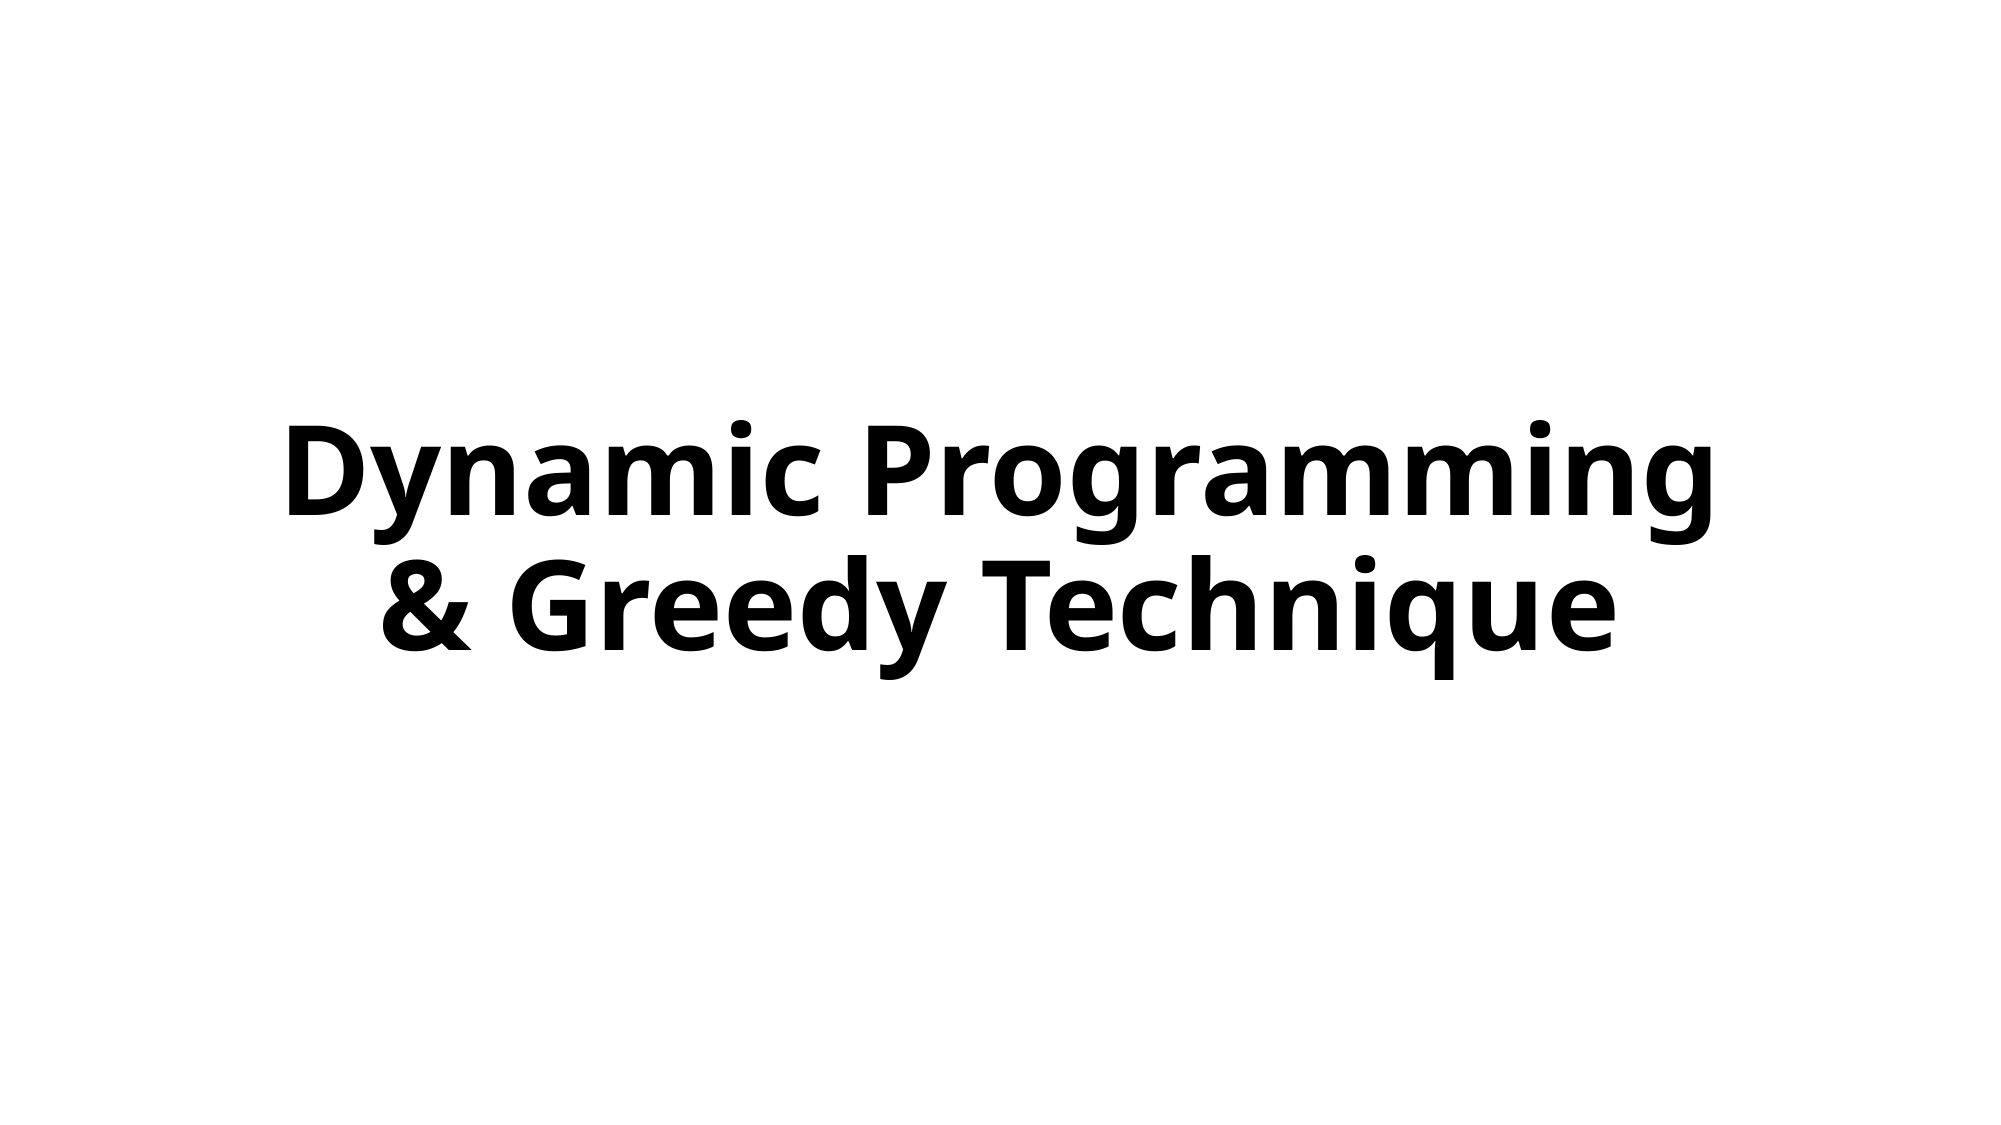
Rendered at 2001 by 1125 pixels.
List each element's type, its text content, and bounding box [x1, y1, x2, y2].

title Dynamic Programming & Greedy Technique [249, 293, 1750, 685]
